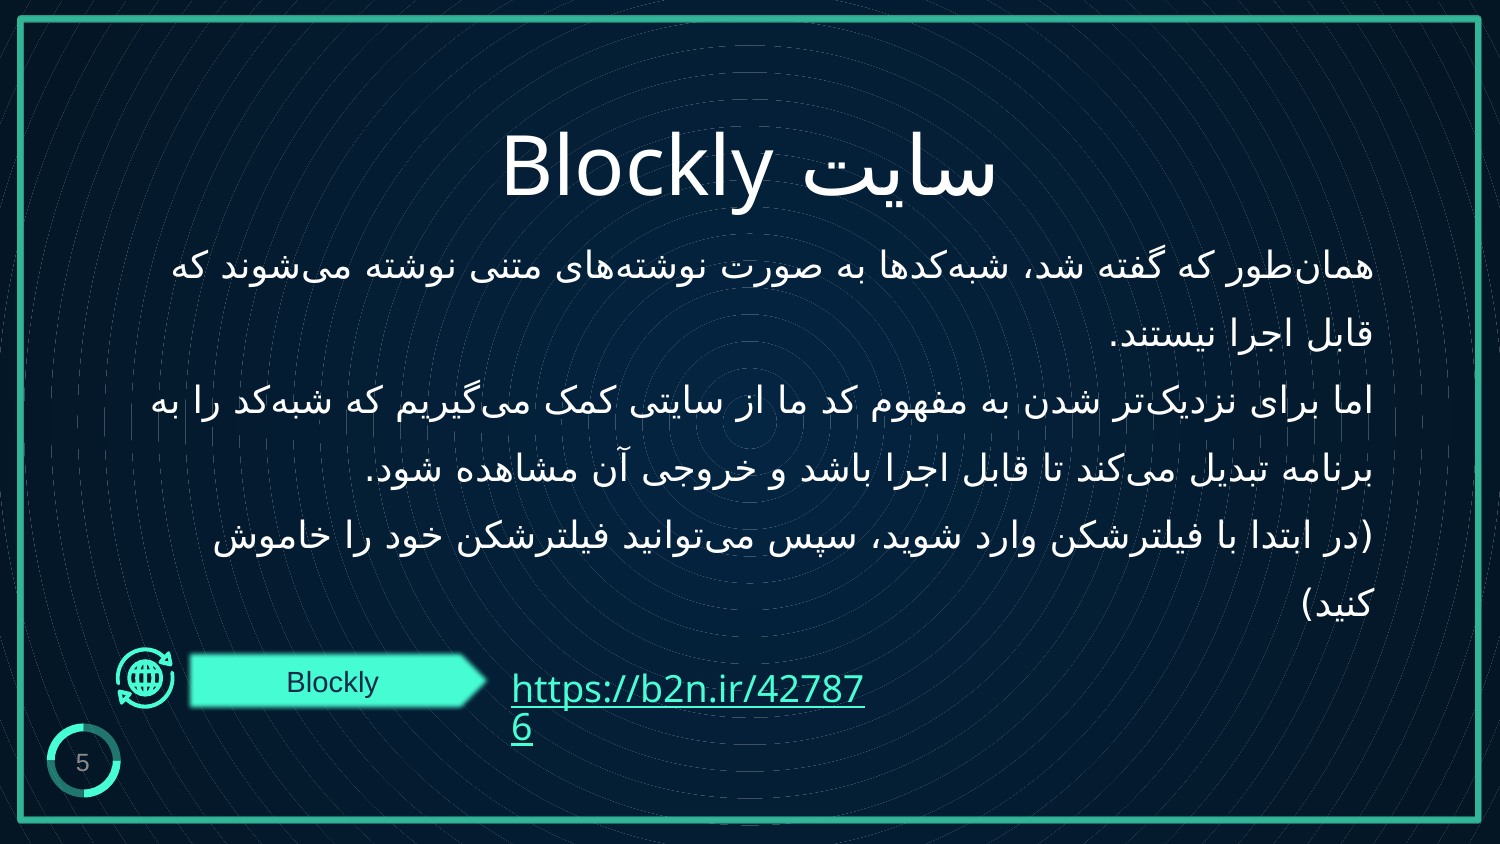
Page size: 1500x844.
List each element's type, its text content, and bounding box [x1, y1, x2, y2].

text_box https://b2n.ir/427876 [189, 654, 486, 707]
text_box [18, 17, 1480, 823]
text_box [114, 646, 177, 709]
text_box https://b2n.ir/427876 [496, 657, 887, 724]
slide_number 5 [51, 732, 115, 790]
text_box Blockly [191, 656, 483, 705]
slide_number 5 [187, 652, 489, 710]
